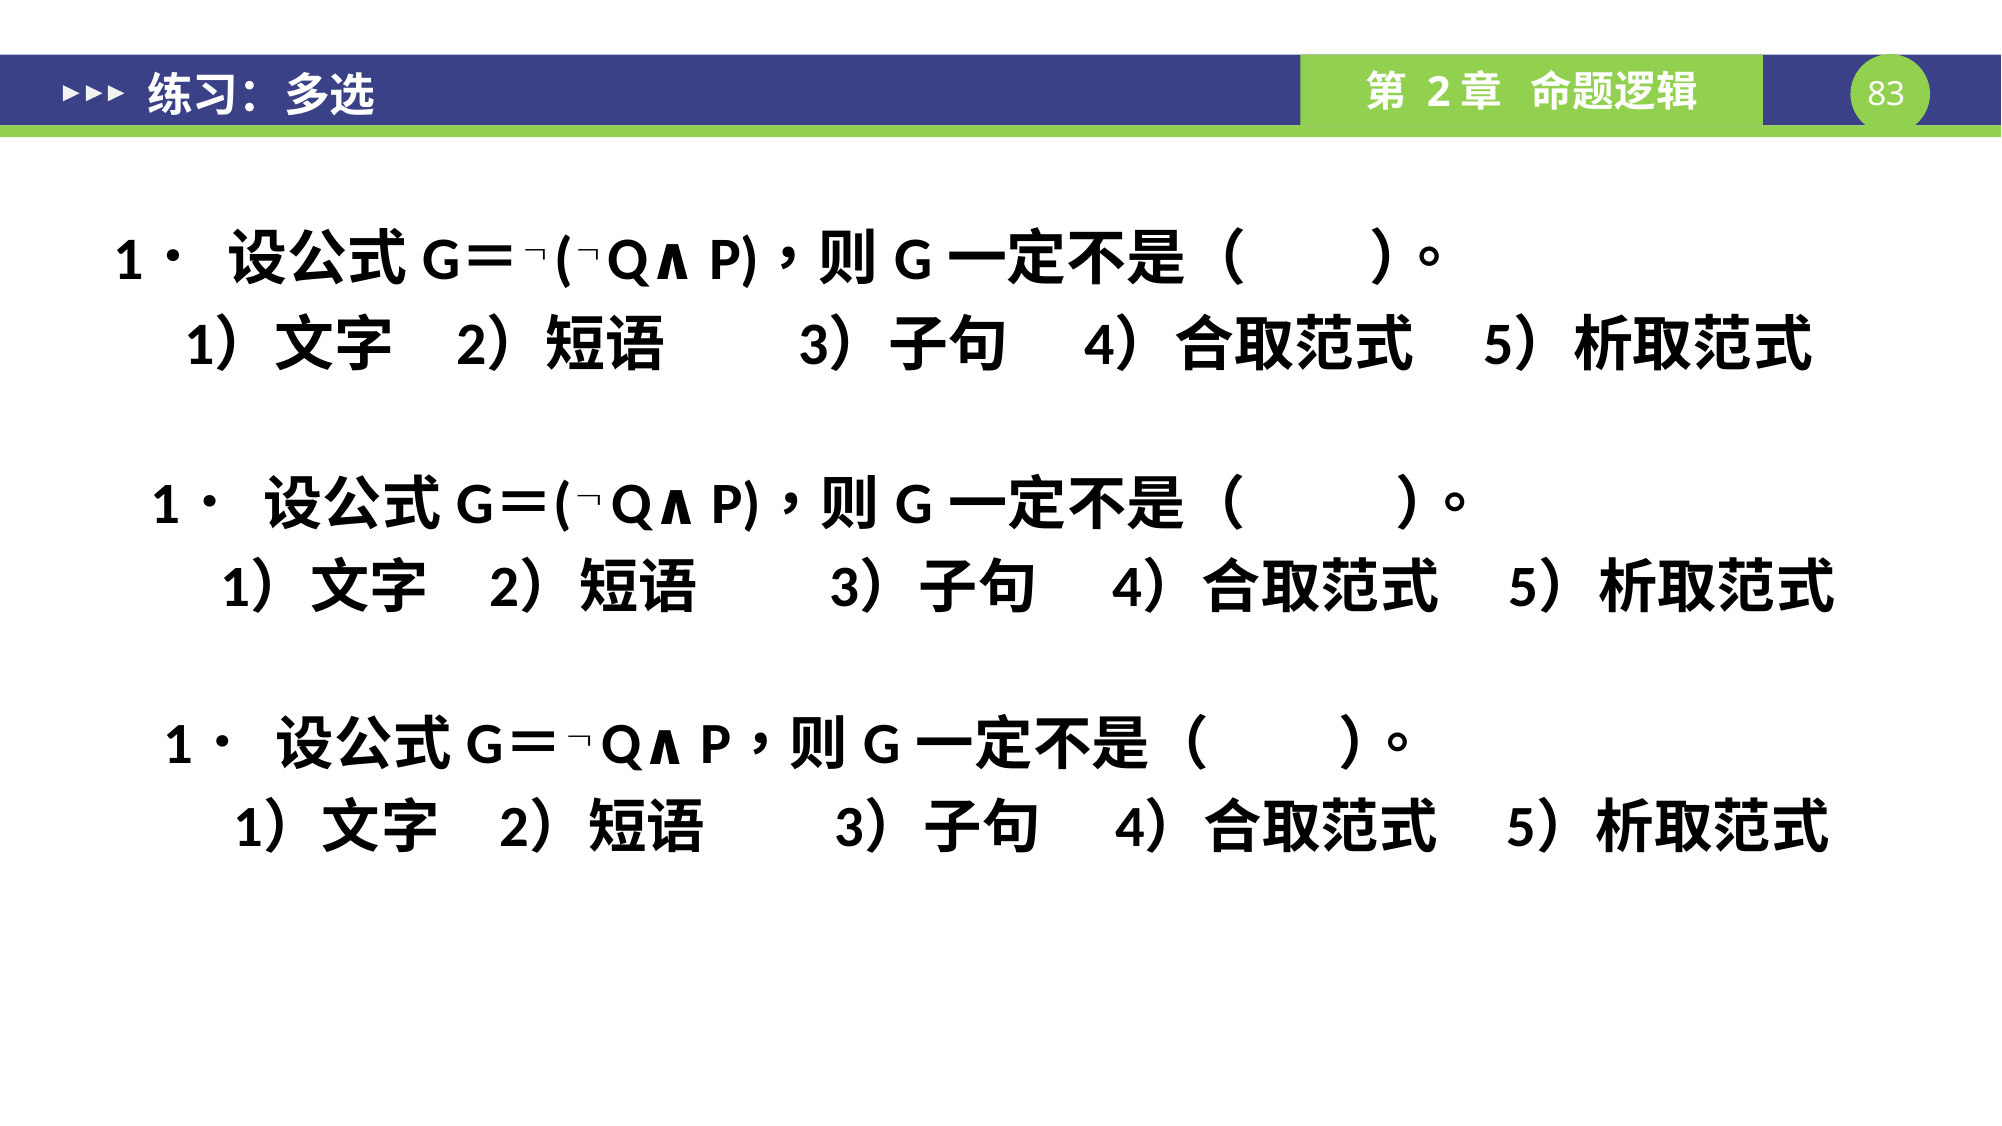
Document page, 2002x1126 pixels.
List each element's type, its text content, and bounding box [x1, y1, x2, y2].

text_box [113, 215, 1907, 419]
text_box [163, 702, 1926, 901]
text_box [149, 461, 1932, 660]
title 练习：多选 [127, 57, 1003, 129]
